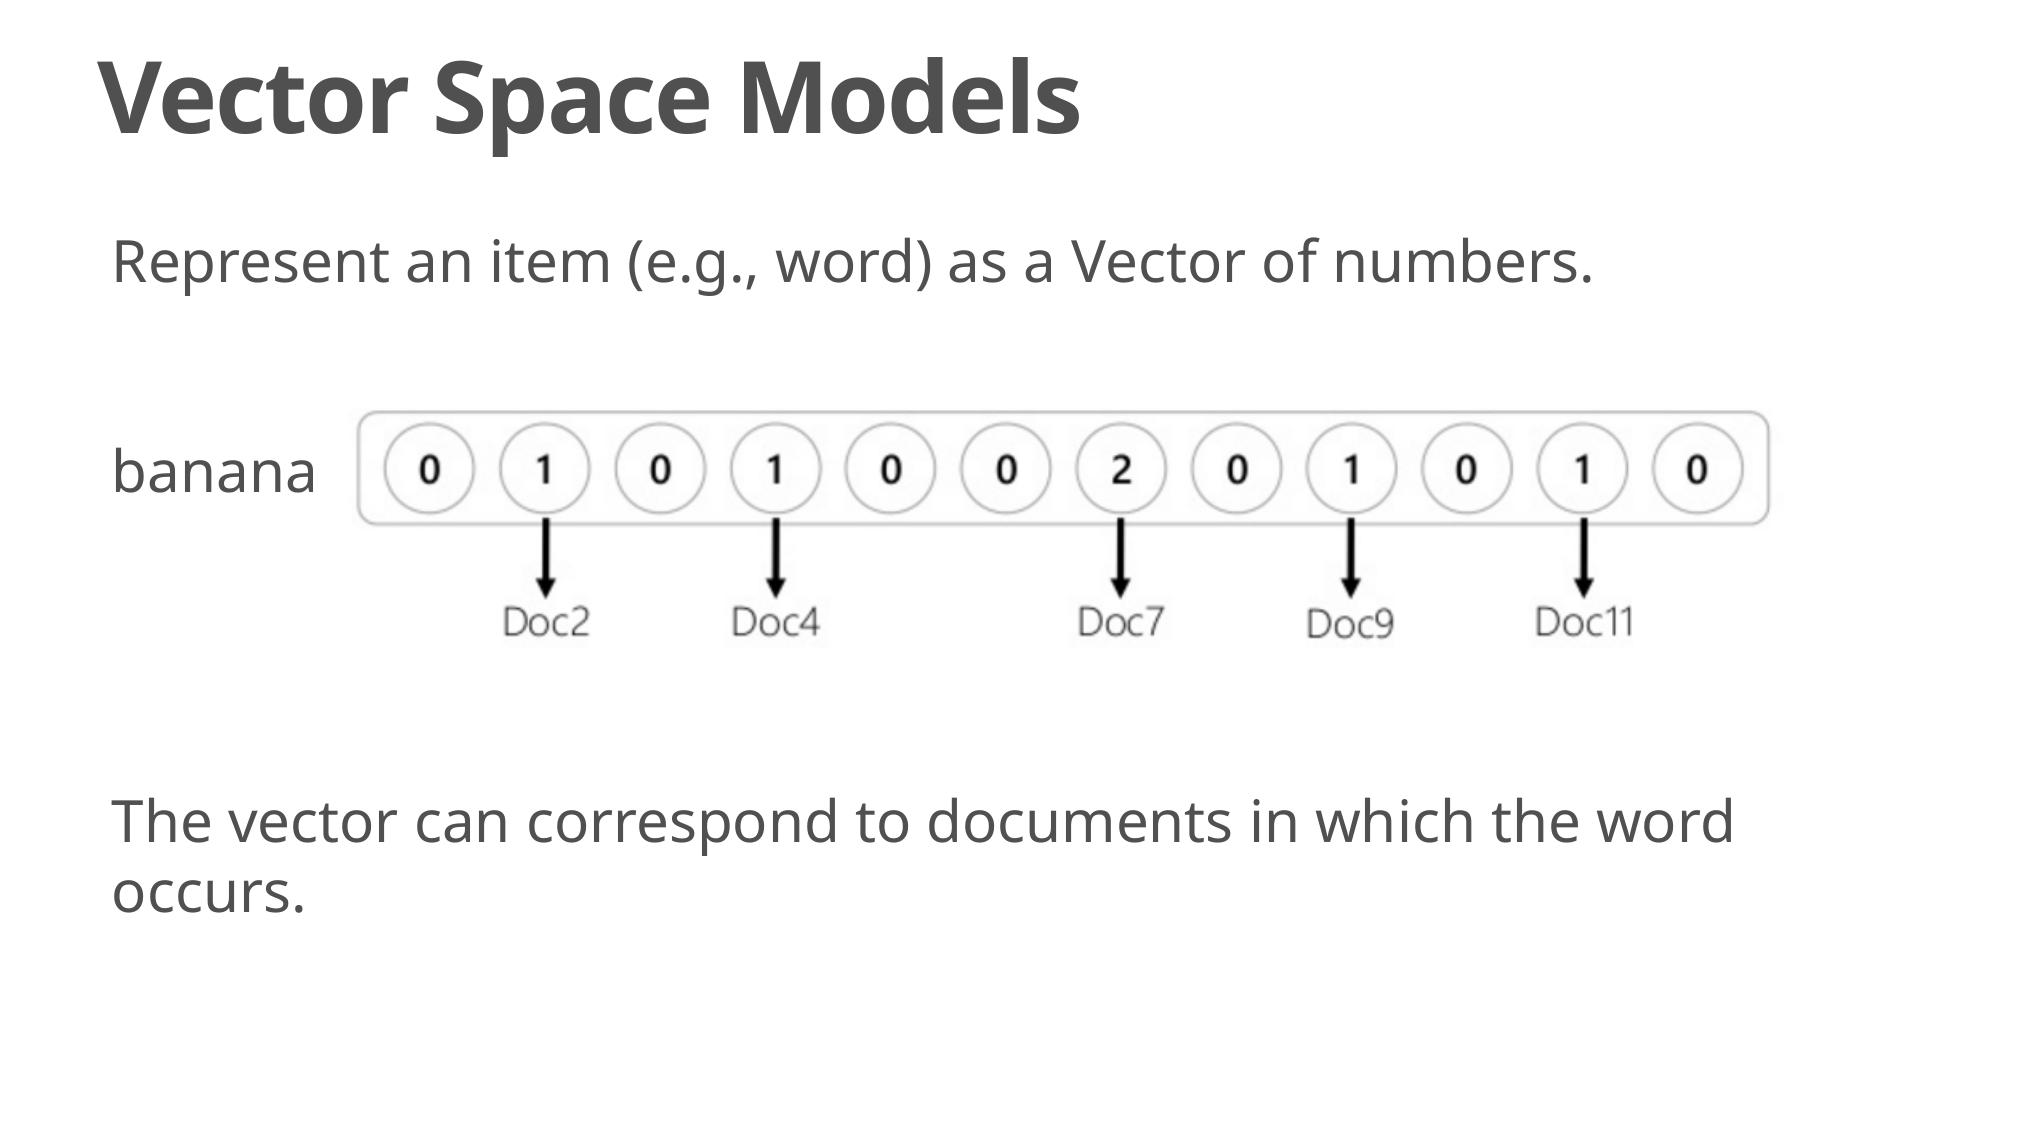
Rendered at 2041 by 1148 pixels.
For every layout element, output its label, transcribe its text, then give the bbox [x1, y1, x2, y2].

text_box Vector Space Models [82, 40, 2034, 210]
picture [347, 400, 1784, 648]
text_box Represent an item (e.g., word) as a Vector of numbers. banana The vector can correspond to documents in which the word occurs. [97, 217, 1947, 932]
